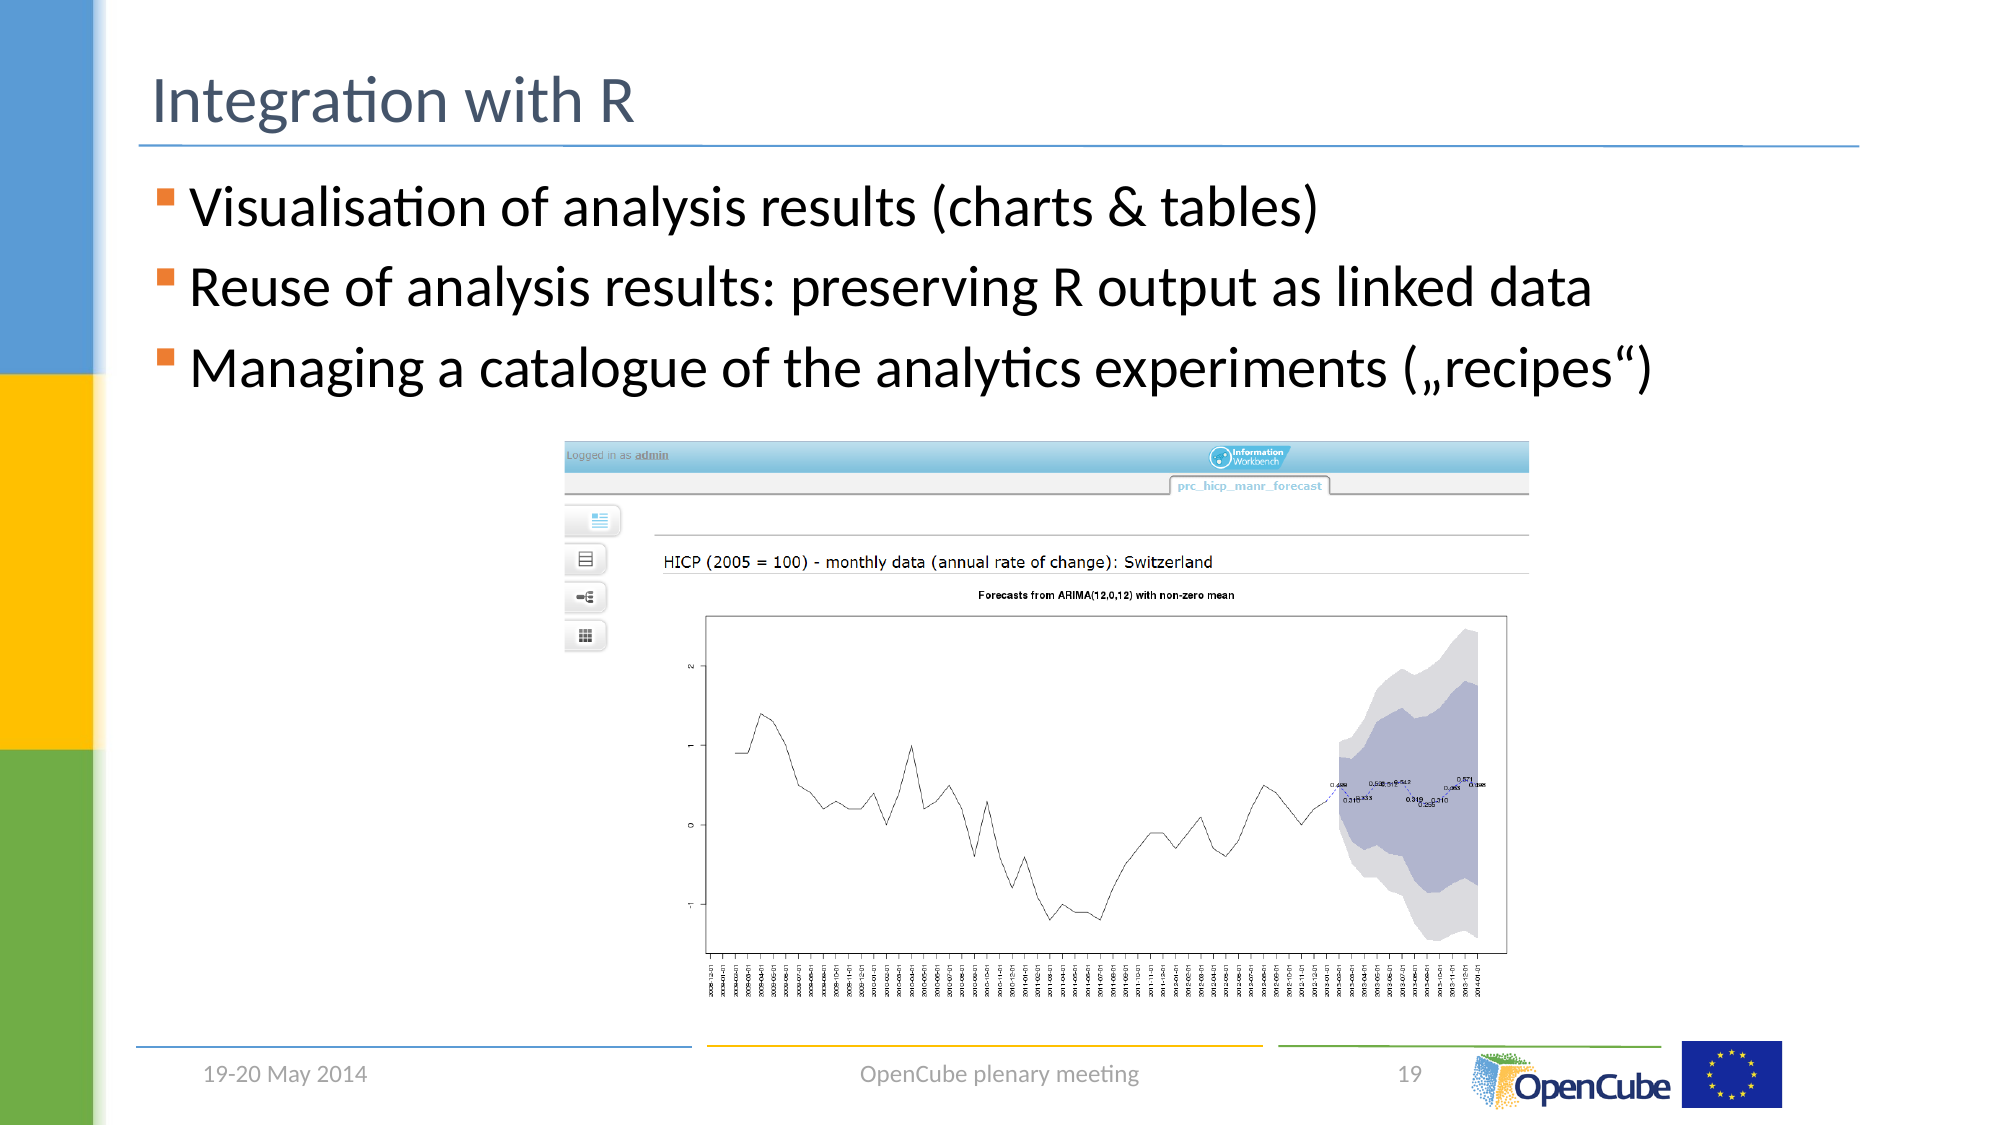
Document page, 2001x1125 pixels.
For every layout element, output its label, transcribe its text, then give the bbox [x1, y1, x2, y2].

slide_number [187, 1042, 656, 1103]
picture [0, 0, 2001, 1125]
title Integration with R [136, 24, 1865, 143]
slide_number 19 [1325, 1042, 1438, 1103]
list Visualisation of analysis results (charts & tables) Reuse of analysis results: preserving R output as linked data Managing a catalogue of the analytics experiments („recipes“) [137, 168, 1863, 1014]
footer OpenCube plenary meeting [762, 1042, 1238, 1103]
